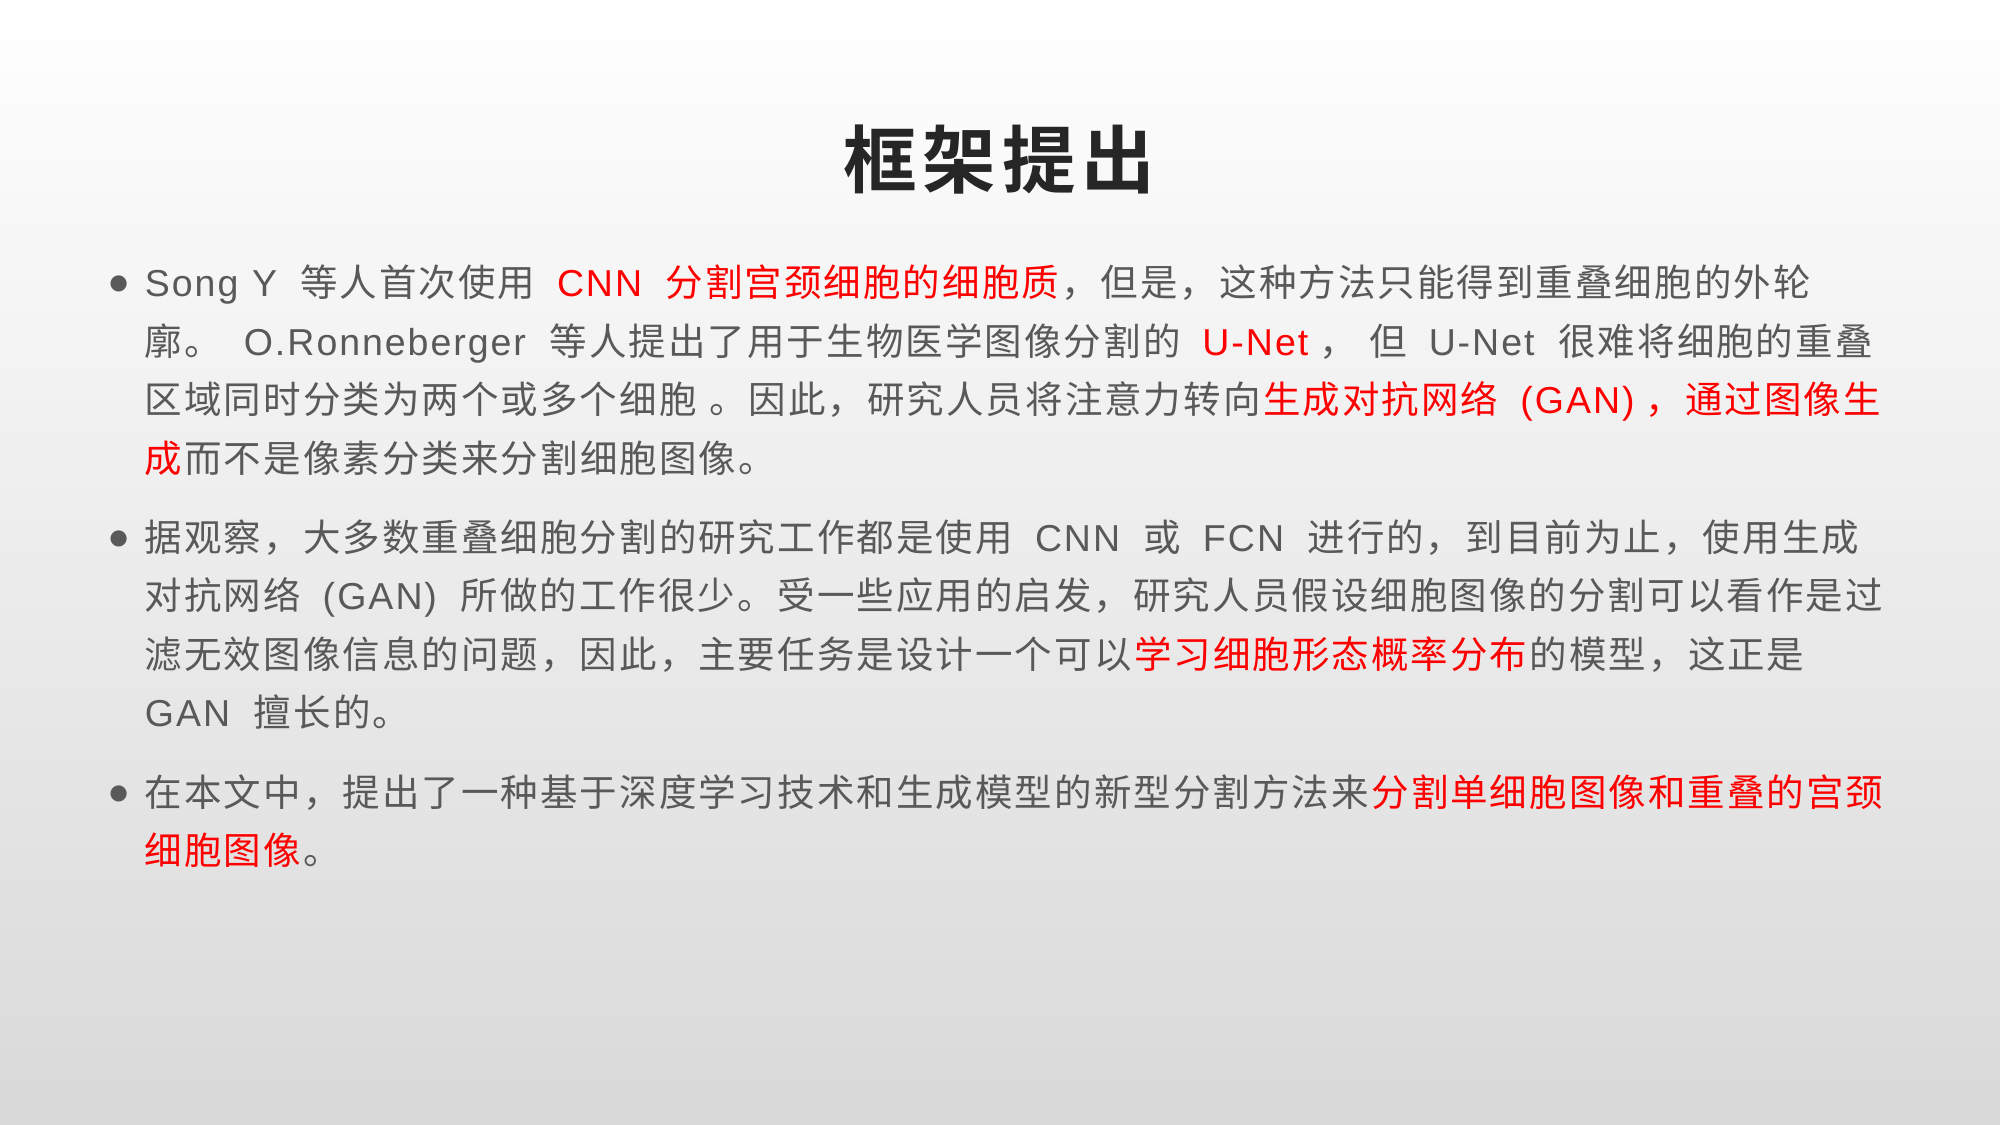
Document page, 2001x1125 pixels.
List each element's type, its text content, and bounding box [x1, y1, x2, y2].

title 框架提出 [99, 99, 1900, 171]
list Song Y 等人首次使用 CNN 分割宫颈细胞的细胞质，但是，这种方法只能得到重叠细胞的外轮廓。 O.Ronneberger 等人提出了用于生物医学图像分割的 U-Net， 但 U-Net 很难将细胞的重叠区域同时分类为两个或多个细胞 。因此，研究人员将注意力转向生成对抗网络 (GAN)，通过图像生成而不是像素分类来分割细胞图像。 据观察，大多数重叠细胞分割的研究工作都是使用 CNN 或 FCN 进行的，到目前为止，使用生成对抗网络 (GAN) 所做的工作很少。受一些应用的启发，研究人员假设细胞图像的分割可以看作是过滤无效图像信息的问题，因此，主要任务是设计一个可以学习细胞形态概率分布的模型，这正是 GAN 擅长的。 在本文中，提出了一种基于深度学习技术和生成模型的新型分割方法来分割单细胞图像和重叠的宫颈细胞图像。 [99, 171, 1900, 1100]
